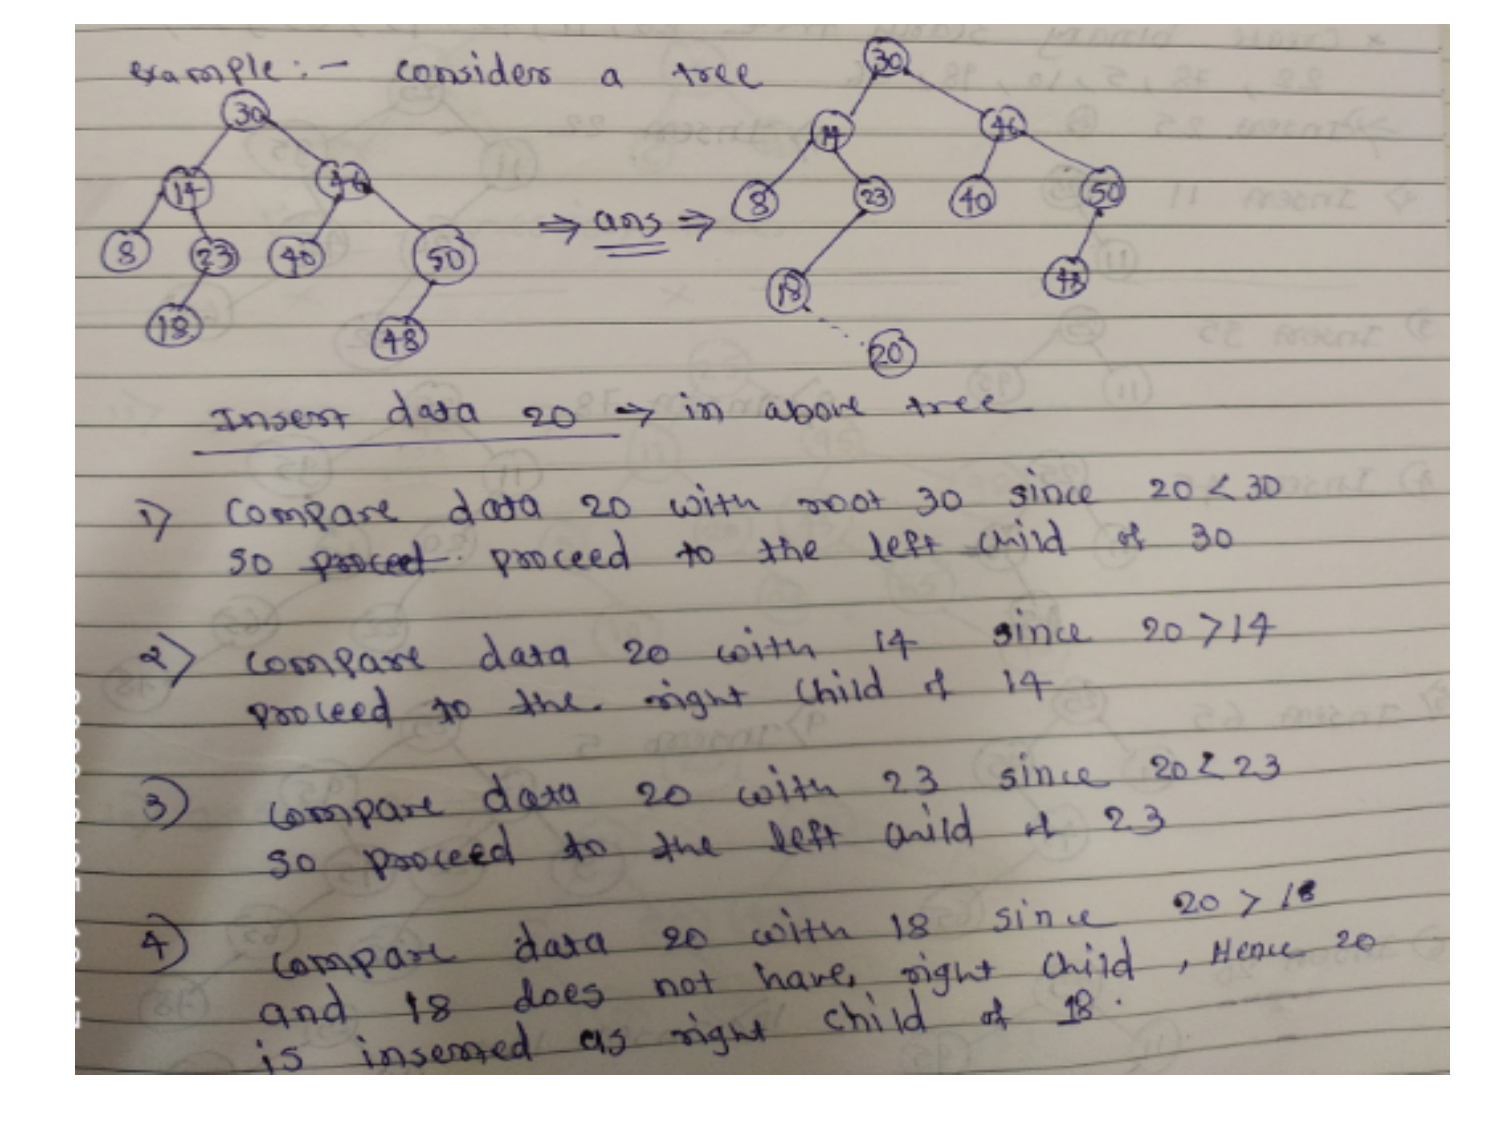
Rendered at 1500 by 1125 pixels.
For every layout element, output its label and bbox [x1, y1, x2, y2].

list [74, 24, 1451, 1076]
